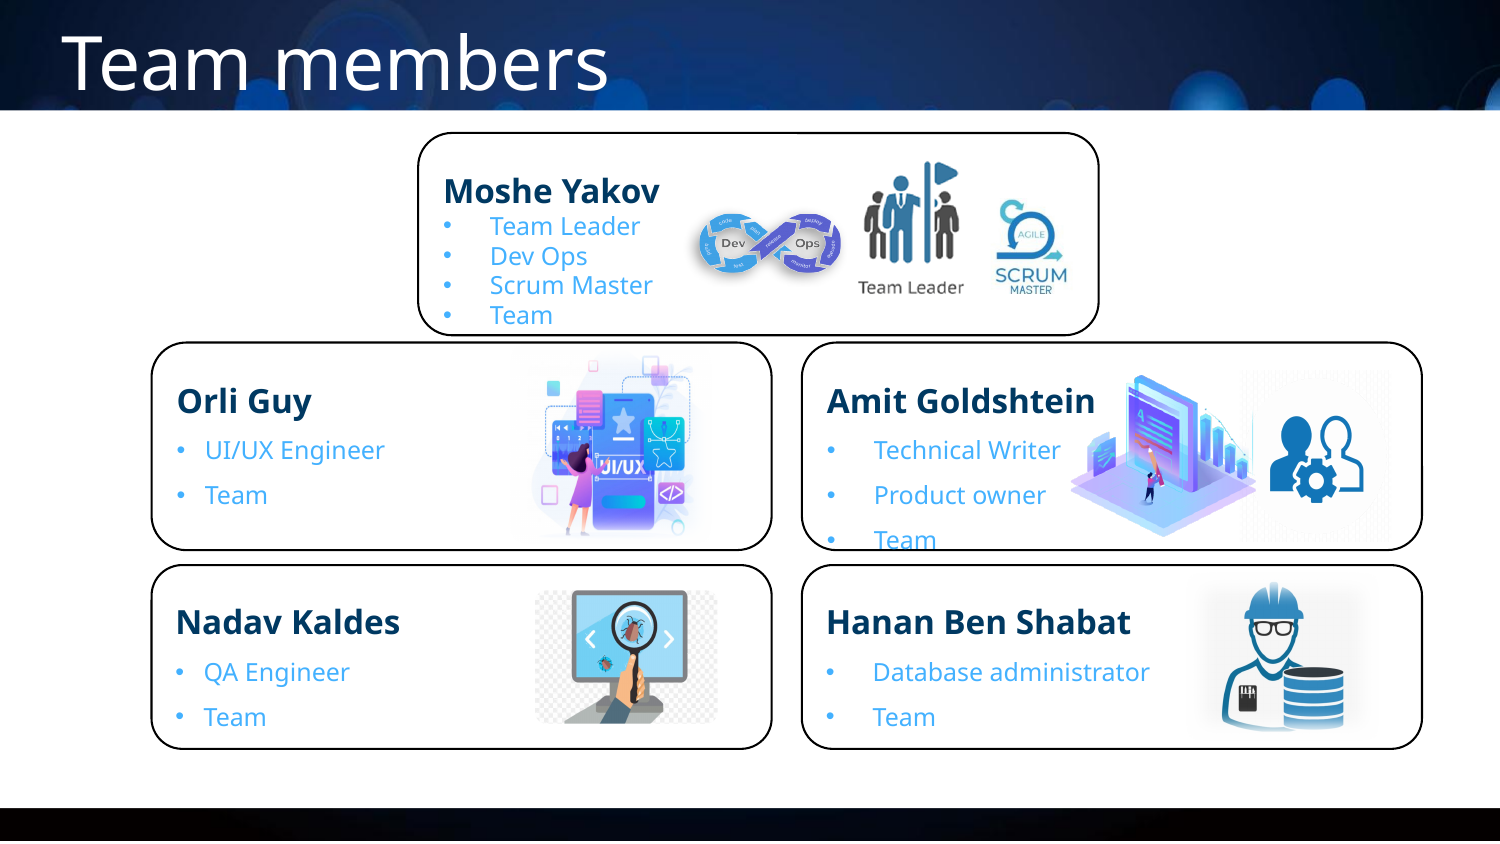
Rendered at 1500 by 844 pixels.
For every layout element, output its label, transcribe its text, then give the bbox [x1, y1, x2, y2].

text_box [151, 342, 772, 551]
picture [0, 809, 1500, 841]
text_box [151, 565, 772, 749]
picture [0, 0, 1500, 110]
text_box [801, 342, 1422, 551]
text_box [801, 565, 1422, 749]
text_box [418, 132, 1126, 336]
picture [1070, 375, 1256, 537]
text_box Team members [47, 7, 656, 113]
